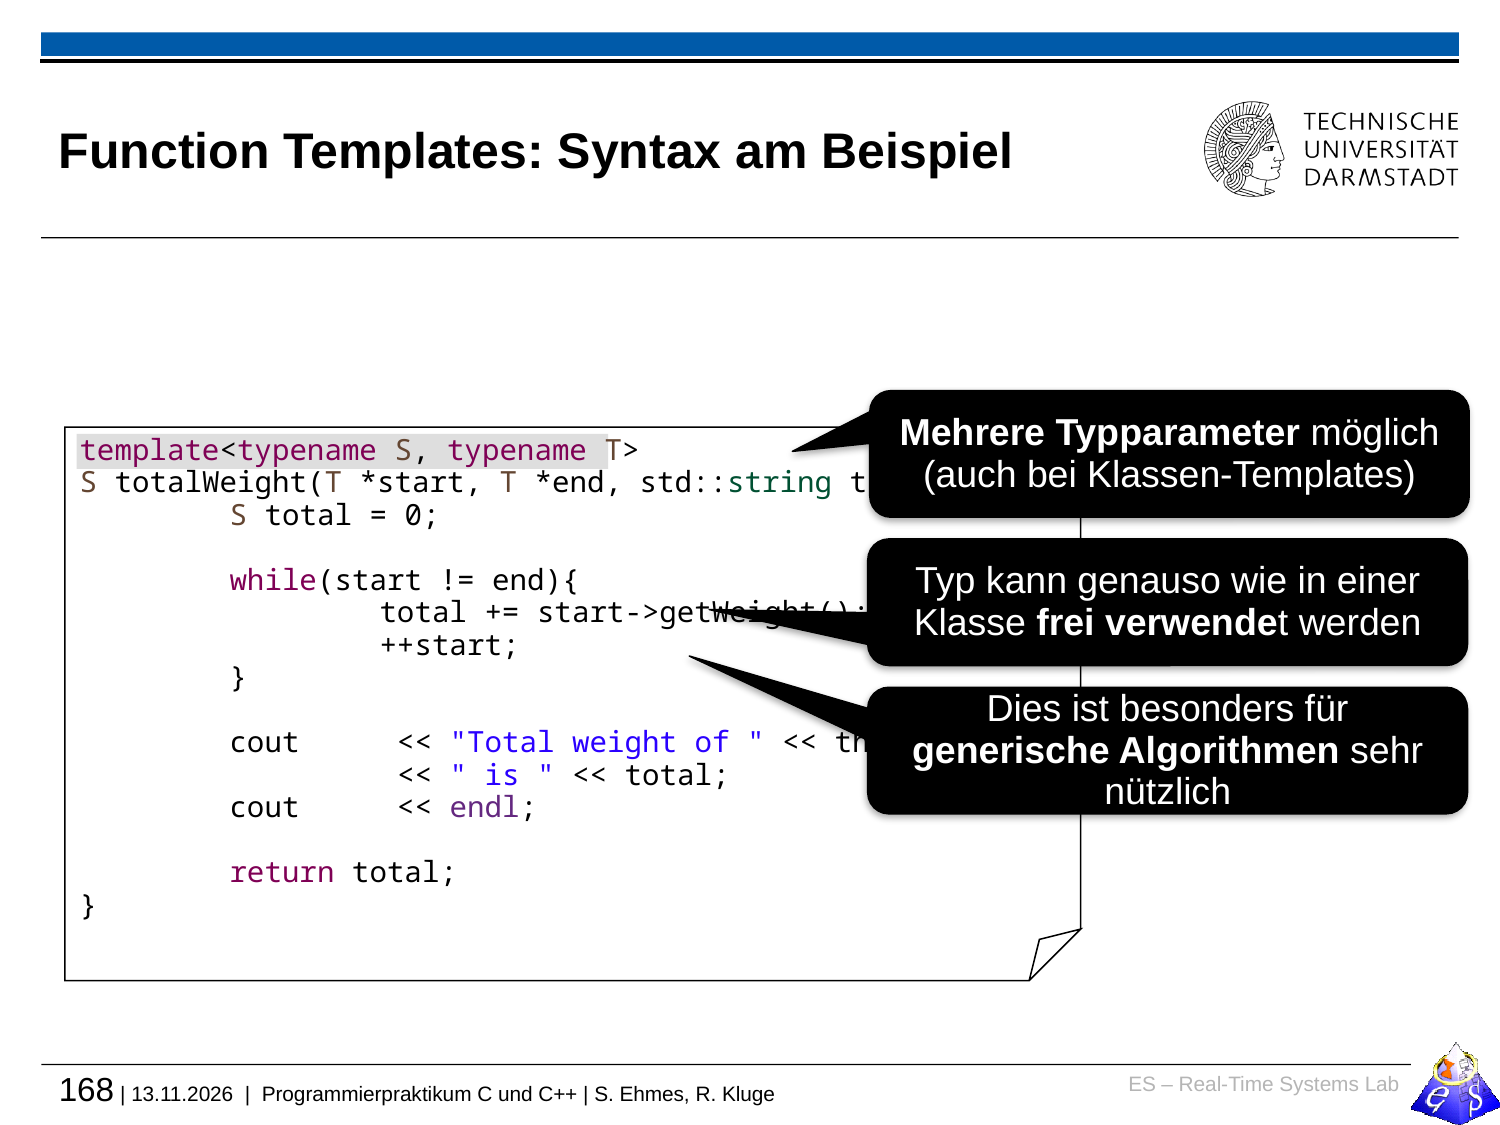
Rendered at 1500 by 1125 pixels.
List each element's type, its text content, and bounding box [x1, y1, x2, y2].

picture [1187, 84, 1483, 214]
title Function Templates: Syntax am Beispiel [58, 80, 1187, 218]
text_box Mehrere Typparameter möglich (auch bei Klassen-Templates) [791, 389, 1470, 518]
text_box template<typename S, typename T> S totalWeight(T *start, T *end, std::string things){ S total = 0; while(start != end){ total += start->getWeight(); ++start; } cout << "Total weight of " << things << " is " << total; cout << endl; return total; } [64, 427, 1081, 981]
picture [1411, 1041, 1500, 1125]
text_box Dies ist besonders für generische Algorithmen sehr nützlich [688, 655, 1469, 815]
text_box Typ kann genauso wie in einer Klasse frei verwendet werden [708, 538, 1469, 667]
